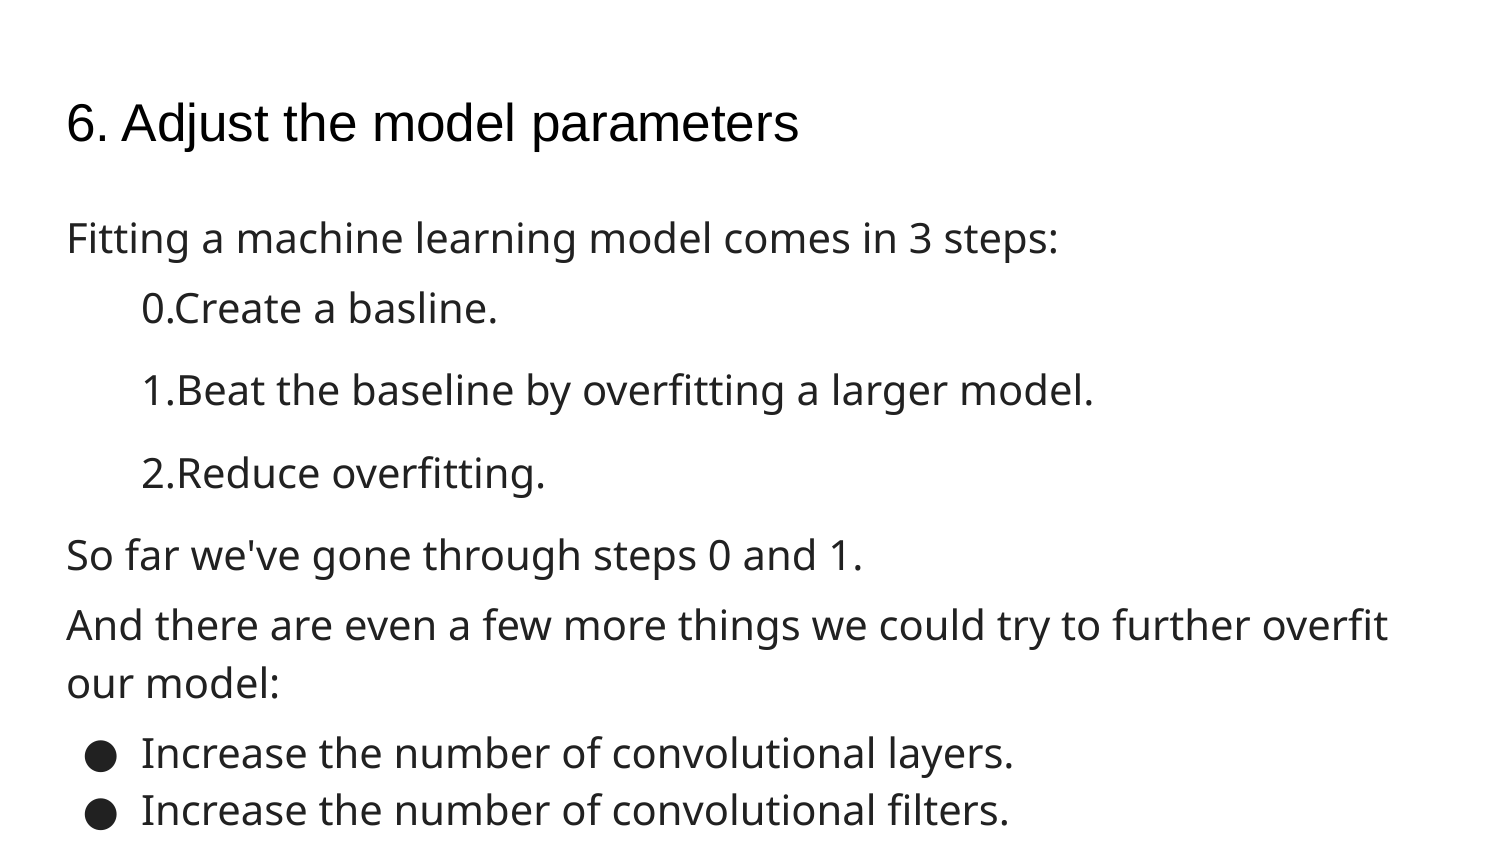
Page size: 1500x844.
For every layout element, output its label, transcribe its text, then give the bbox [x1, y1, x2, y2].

title 6. Adjust the model parameters [51, 72, 1449, 167]
list Fitting a machine learning model comes in 3 steps: 0.Create a basline. 1.Beat the baseline by overfitting a larger model. 2.Reduce overfitting. So far we've gone through steps 0 and 1. And there are even a few more things we could try to further overfit our model: Increase the number of convolutional layers. Increase the number of convolutional filters. Add another dense layer to the output of our flattened layer [51, 189, 1449, 750]
